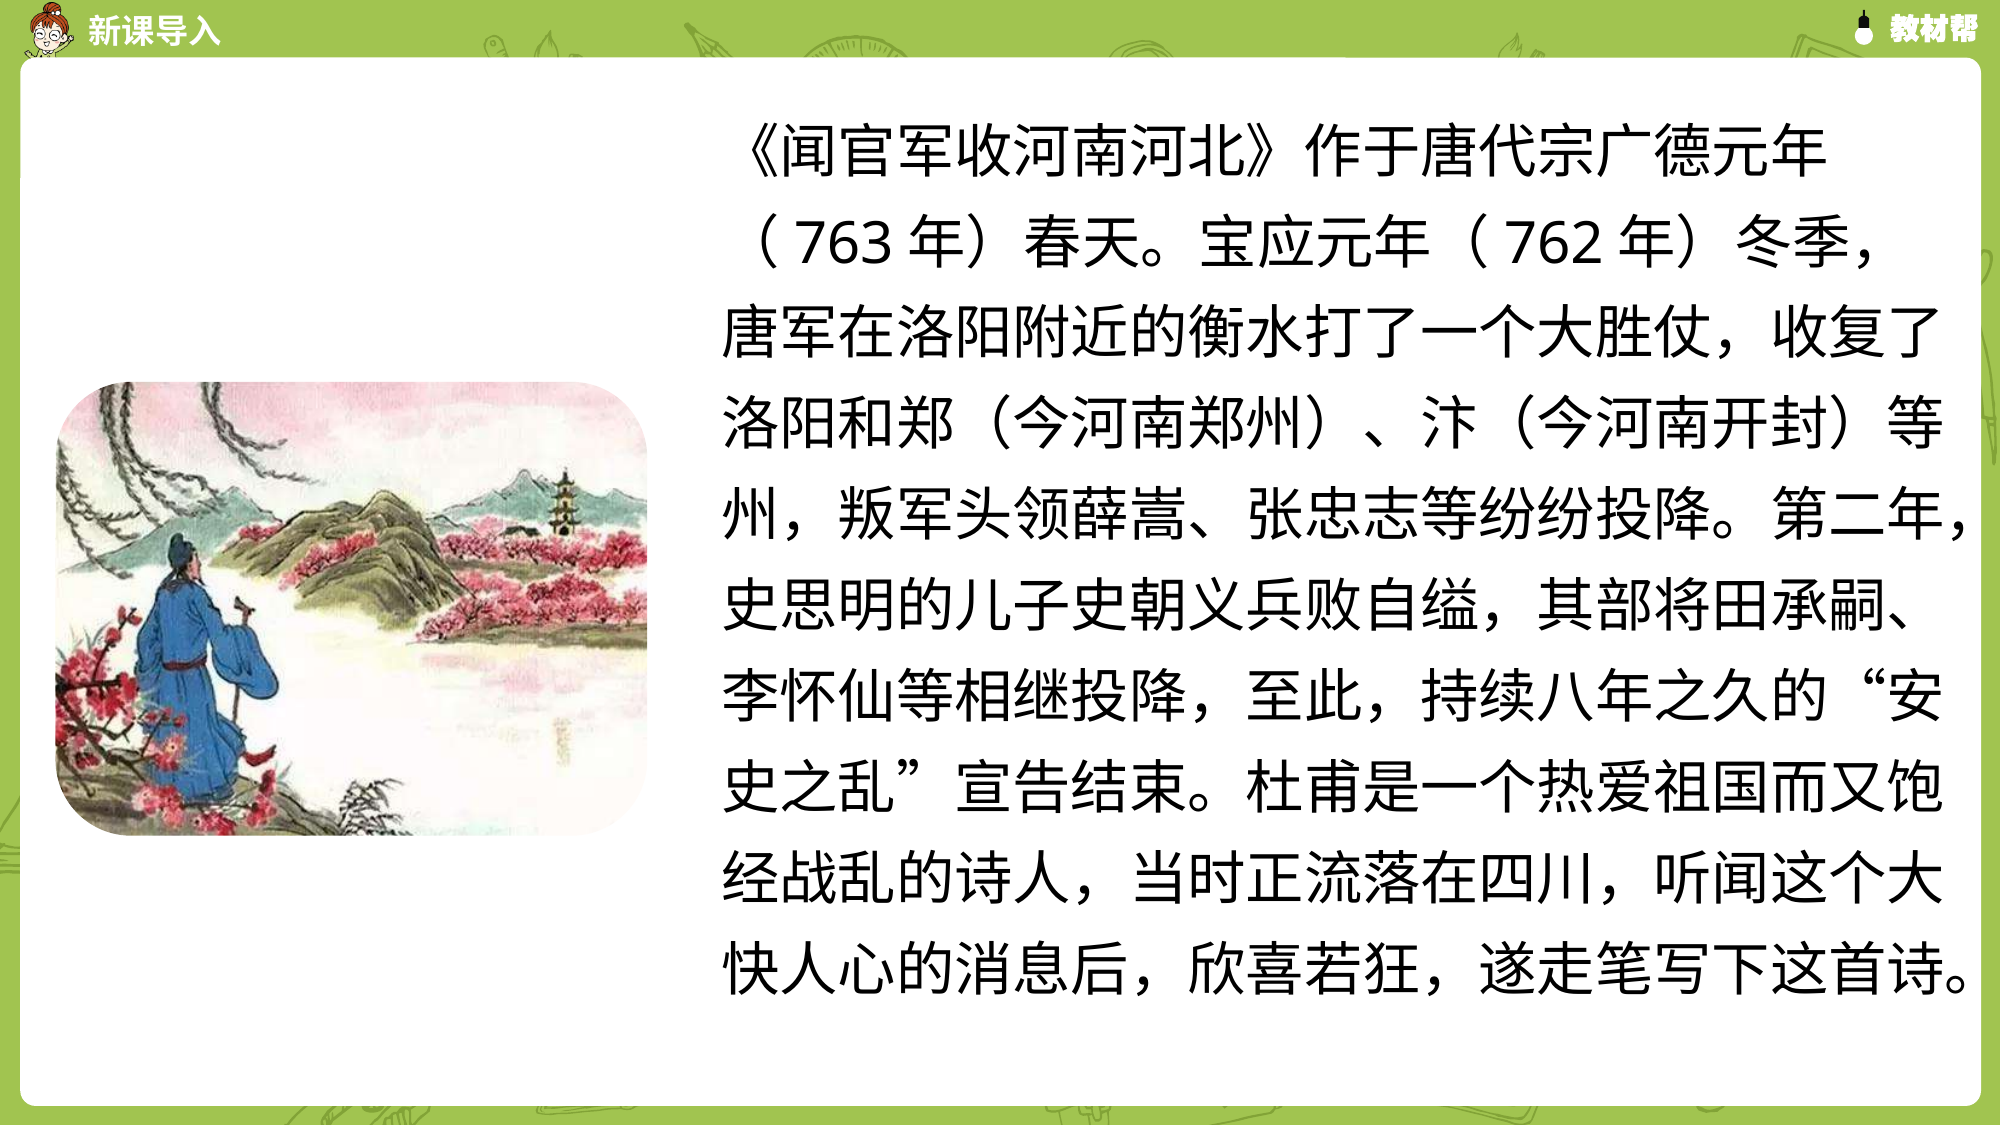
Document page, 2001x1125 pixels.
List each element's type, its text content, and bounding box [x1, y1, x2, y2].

picture [24, 2, 74, 61]
picture [55, 381, 648, 836]
text_box 《闻官军收河南河北》作于唐代宗广德元年（763年）春天。宝应元年（762年）冬季，唐军在洛阳附近的衡水打了一个大胜仗，收复了洛阳和郑（今河南郑州）、汴（今河南开封）等州，叛军头领薛嵩、张忠志等纷纷投降。第二年，史思明的儿子史朝义兵败自缢，其部将田承嗣、李怀仙等相继投降，至此，持续八年之久的“安史之乱”宣告结束。杜甫是一个热爱祖国而又饱经战乱的诗人，当时正流落在四川，听闻这个大快人心的消息后，欣喜若狂，遂走笔写下这首诗。 [706, 85, 1967, 1010]
